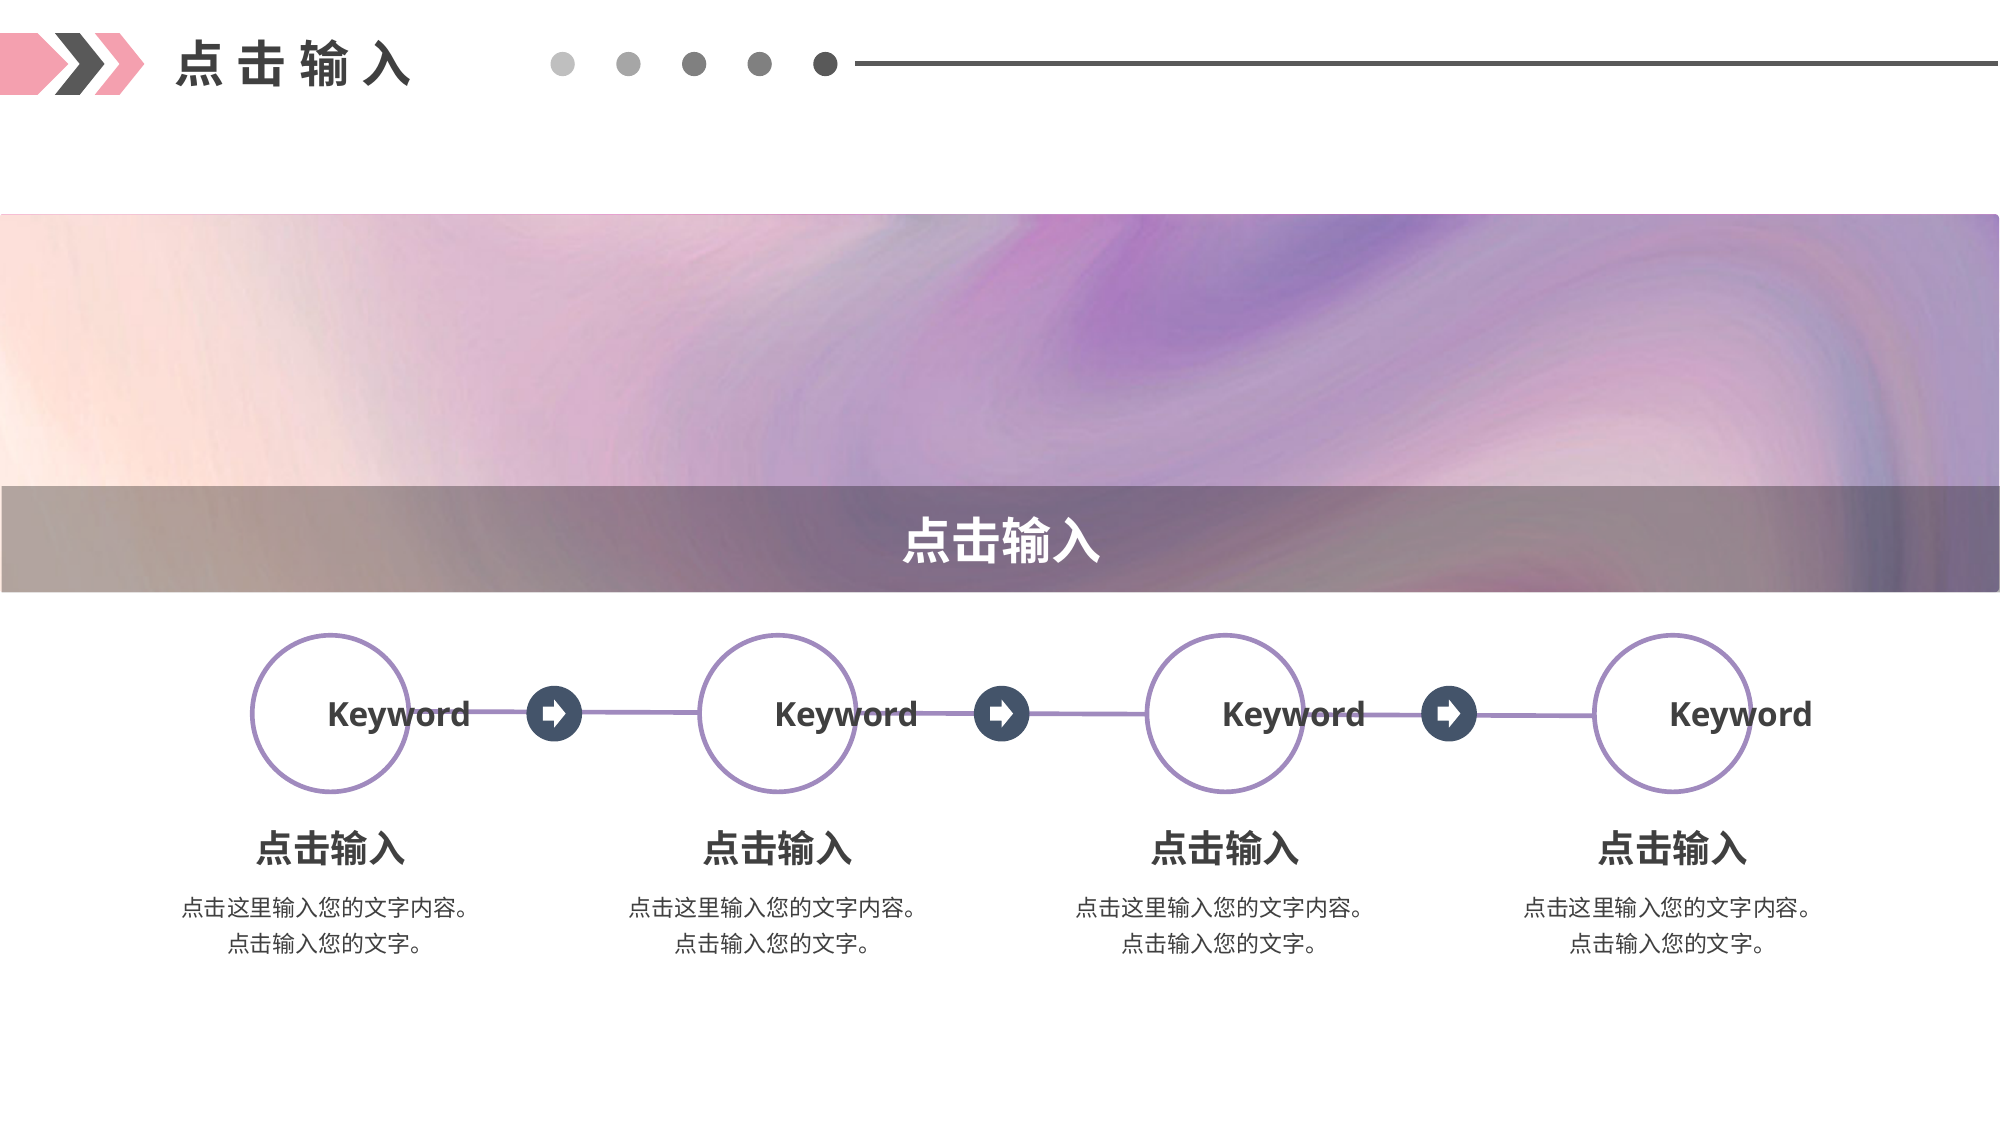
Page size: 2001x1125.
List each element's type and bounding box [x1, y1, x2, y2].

text_box [0, 214, 2000, 969]
text_box [0, 25, 1999, 102]
